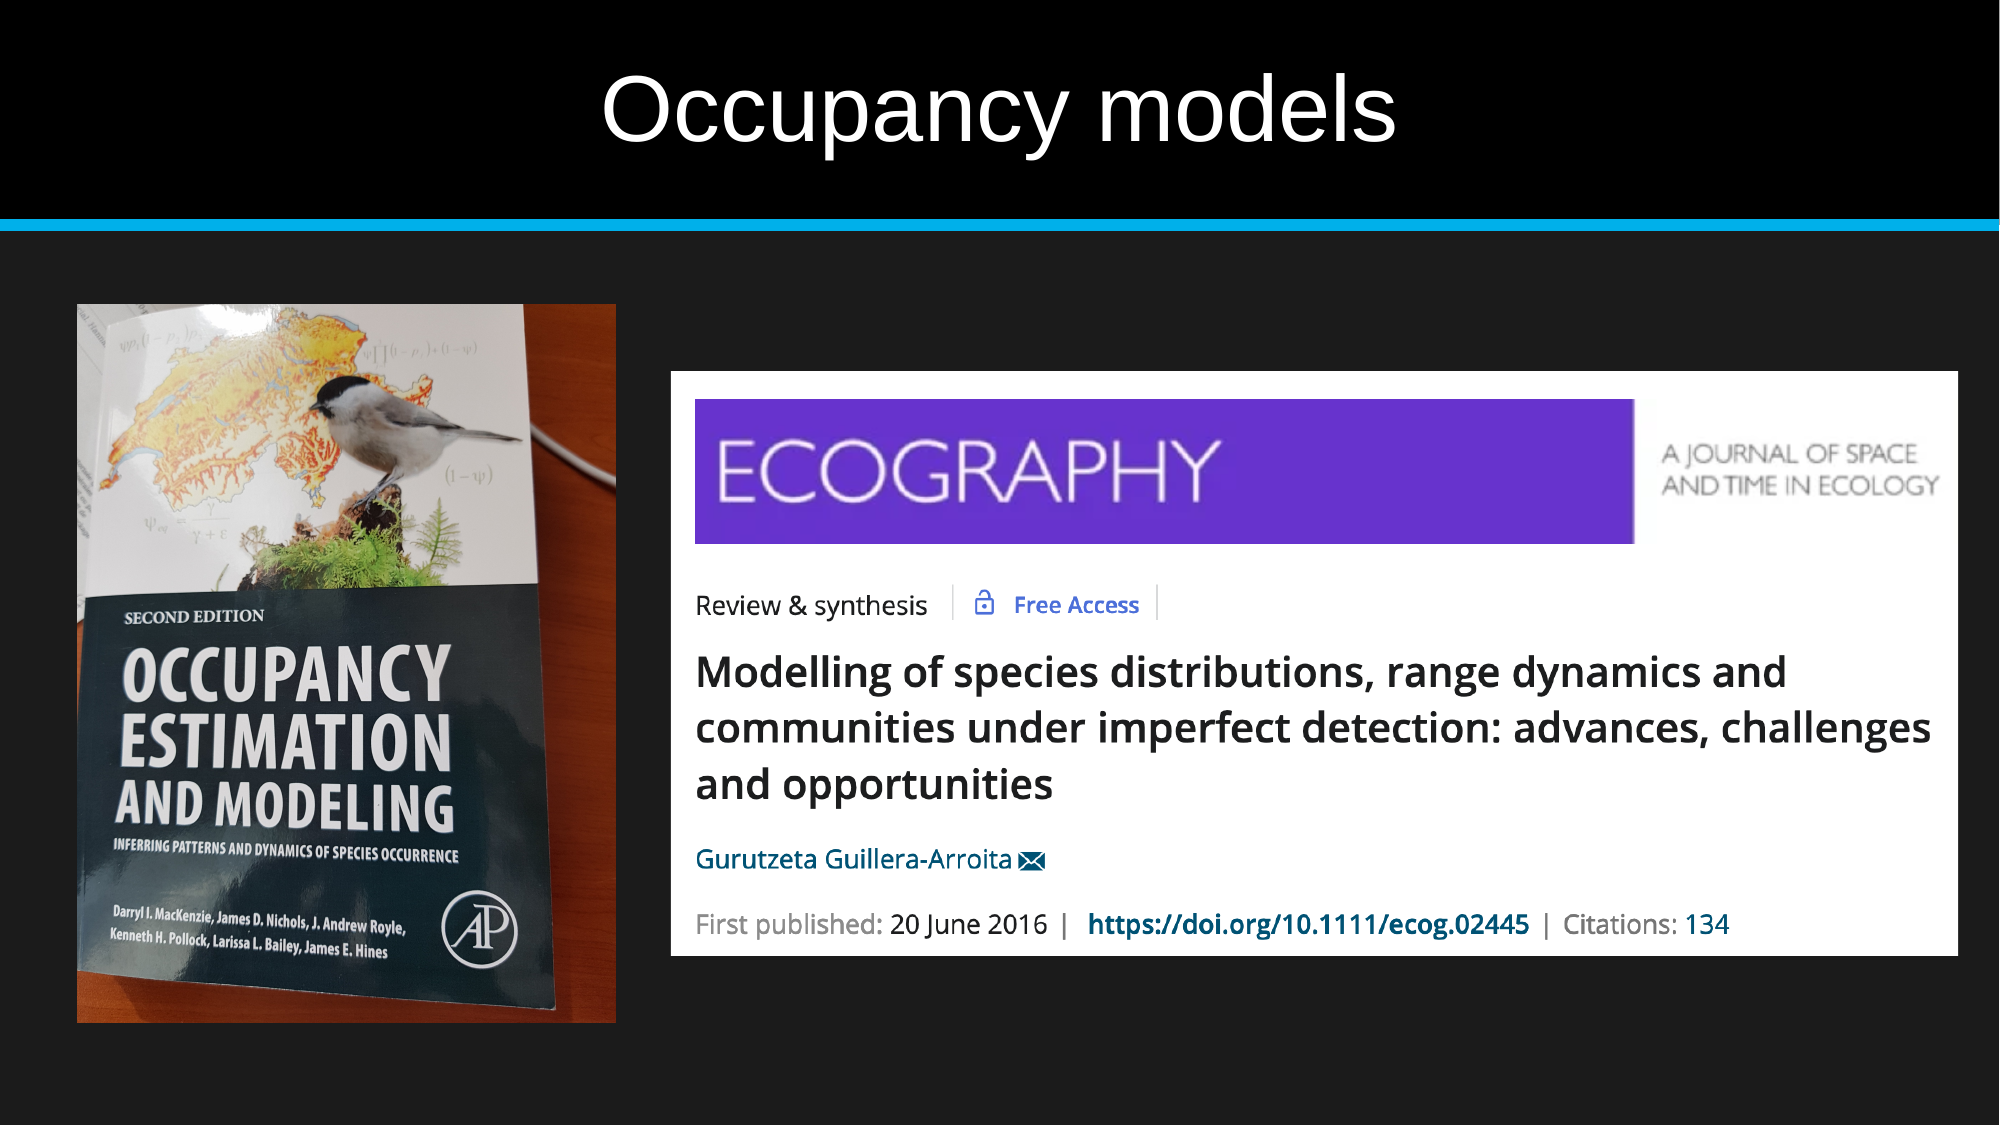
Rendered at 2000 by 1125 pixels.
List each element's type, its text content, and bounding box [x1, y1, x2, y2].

title Occupancy models [174, 20, 1825, 201]
picture [670, 371, 1959, 956]
picture [77, 304, 616, 1023]
